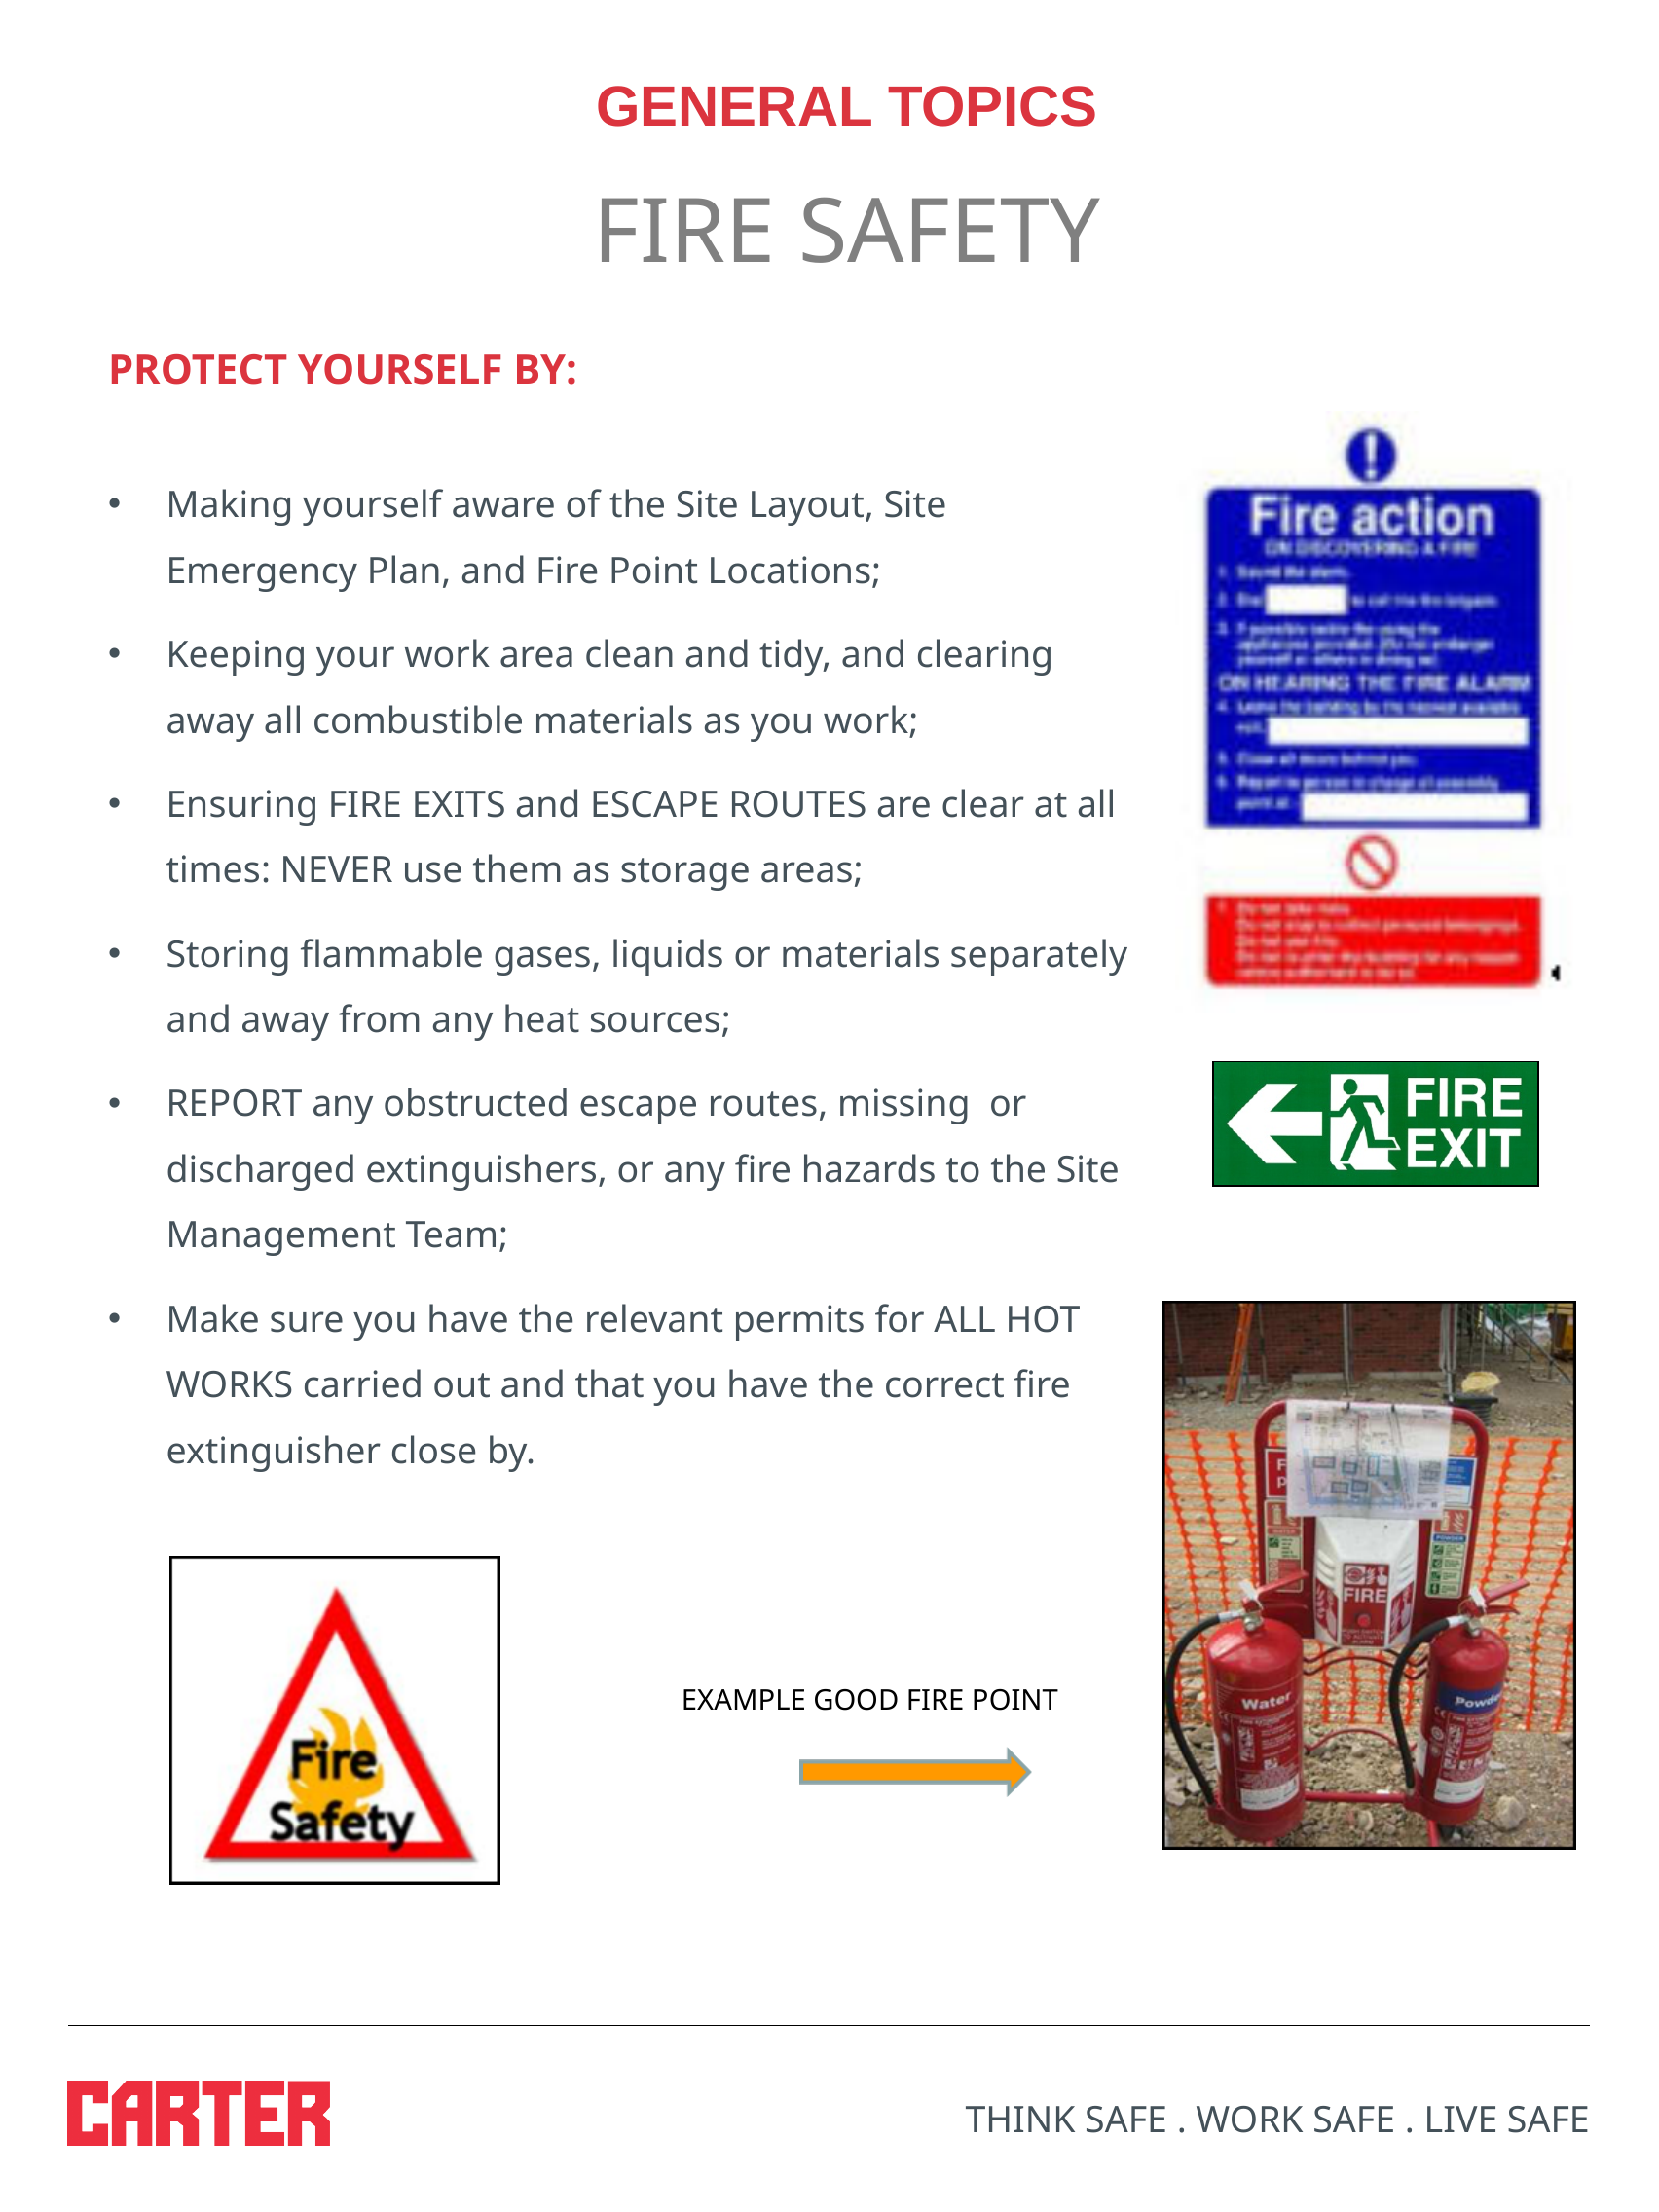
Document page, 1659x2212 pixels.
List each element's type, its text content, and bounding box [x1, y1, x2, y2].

text_box EXAMPLE GOOD FIRE POINT [553, 1674, 1162, 1723]
picture [1162, 1301, 1576, 1850]
picture [799, 1747, 1032, 1797]
picture [67, 2081, 330, 2146]
text_box FIRE SAFETY [141, 166, 1554, 288]
text_box PROTECT YOURSELF BY: Making yourself aware of the Site Layout, Site Emergency Plan, and Fire Point Locations; Keeping your work area clean and tidy, and clearing away all combustible materials as you work; Ensuring FIRE EXITS and ESCAPE ROUTES are clear at all times: NEVER use them as storage areas; Storing flammable gases, liquids or materials separately and away from any heat sources; REPORT any obstructed escape routes, missing or discharged extinguishers, or any fire hazards to the Site Management Team; Make sure you have the relevant permits for ALL HOT WORKS carried out and that you have the correct fire extinguisher close by. [93, 336, 1163, 1539]
picture [1213, 1062, 1538, 1186]
picture [1175, 411, 1576, 1013]
text_box GENERAL TOPICS [507, 61, 1187, 145]
picture [169, 1556, 500, 1885]
